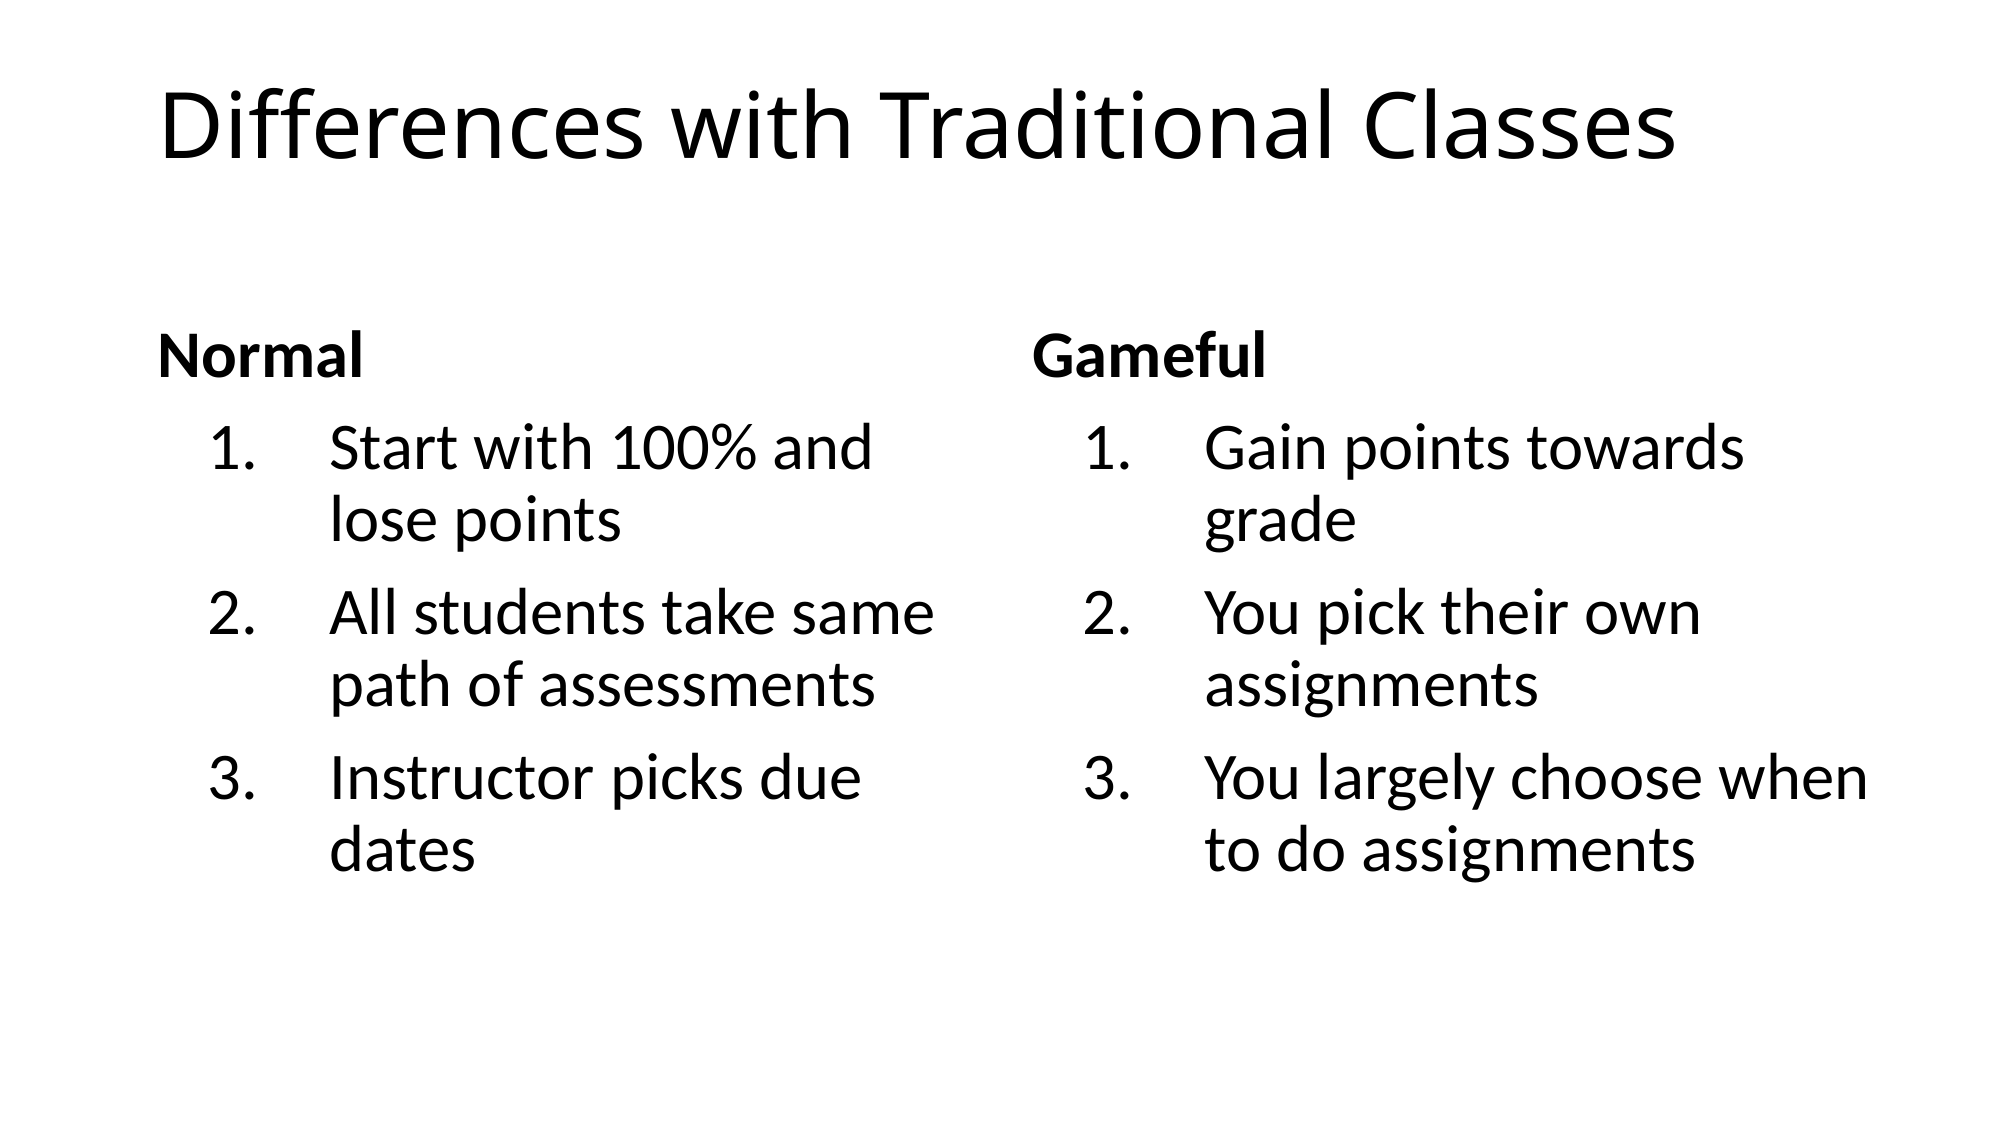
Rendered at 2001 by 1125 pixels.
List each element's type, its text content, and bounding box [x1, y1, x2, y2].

list Normal Start with 100% and lose points All students take same path of assessments Instructor picks due dates [137, 299, 988, 1014]
title Differences with Traditional Classes [137, 59, 1863, 278]
list Gameful Gain points towards grade You pick their own assignments You largely choose when to do assignments [1012, 299, 1905, 1014]
